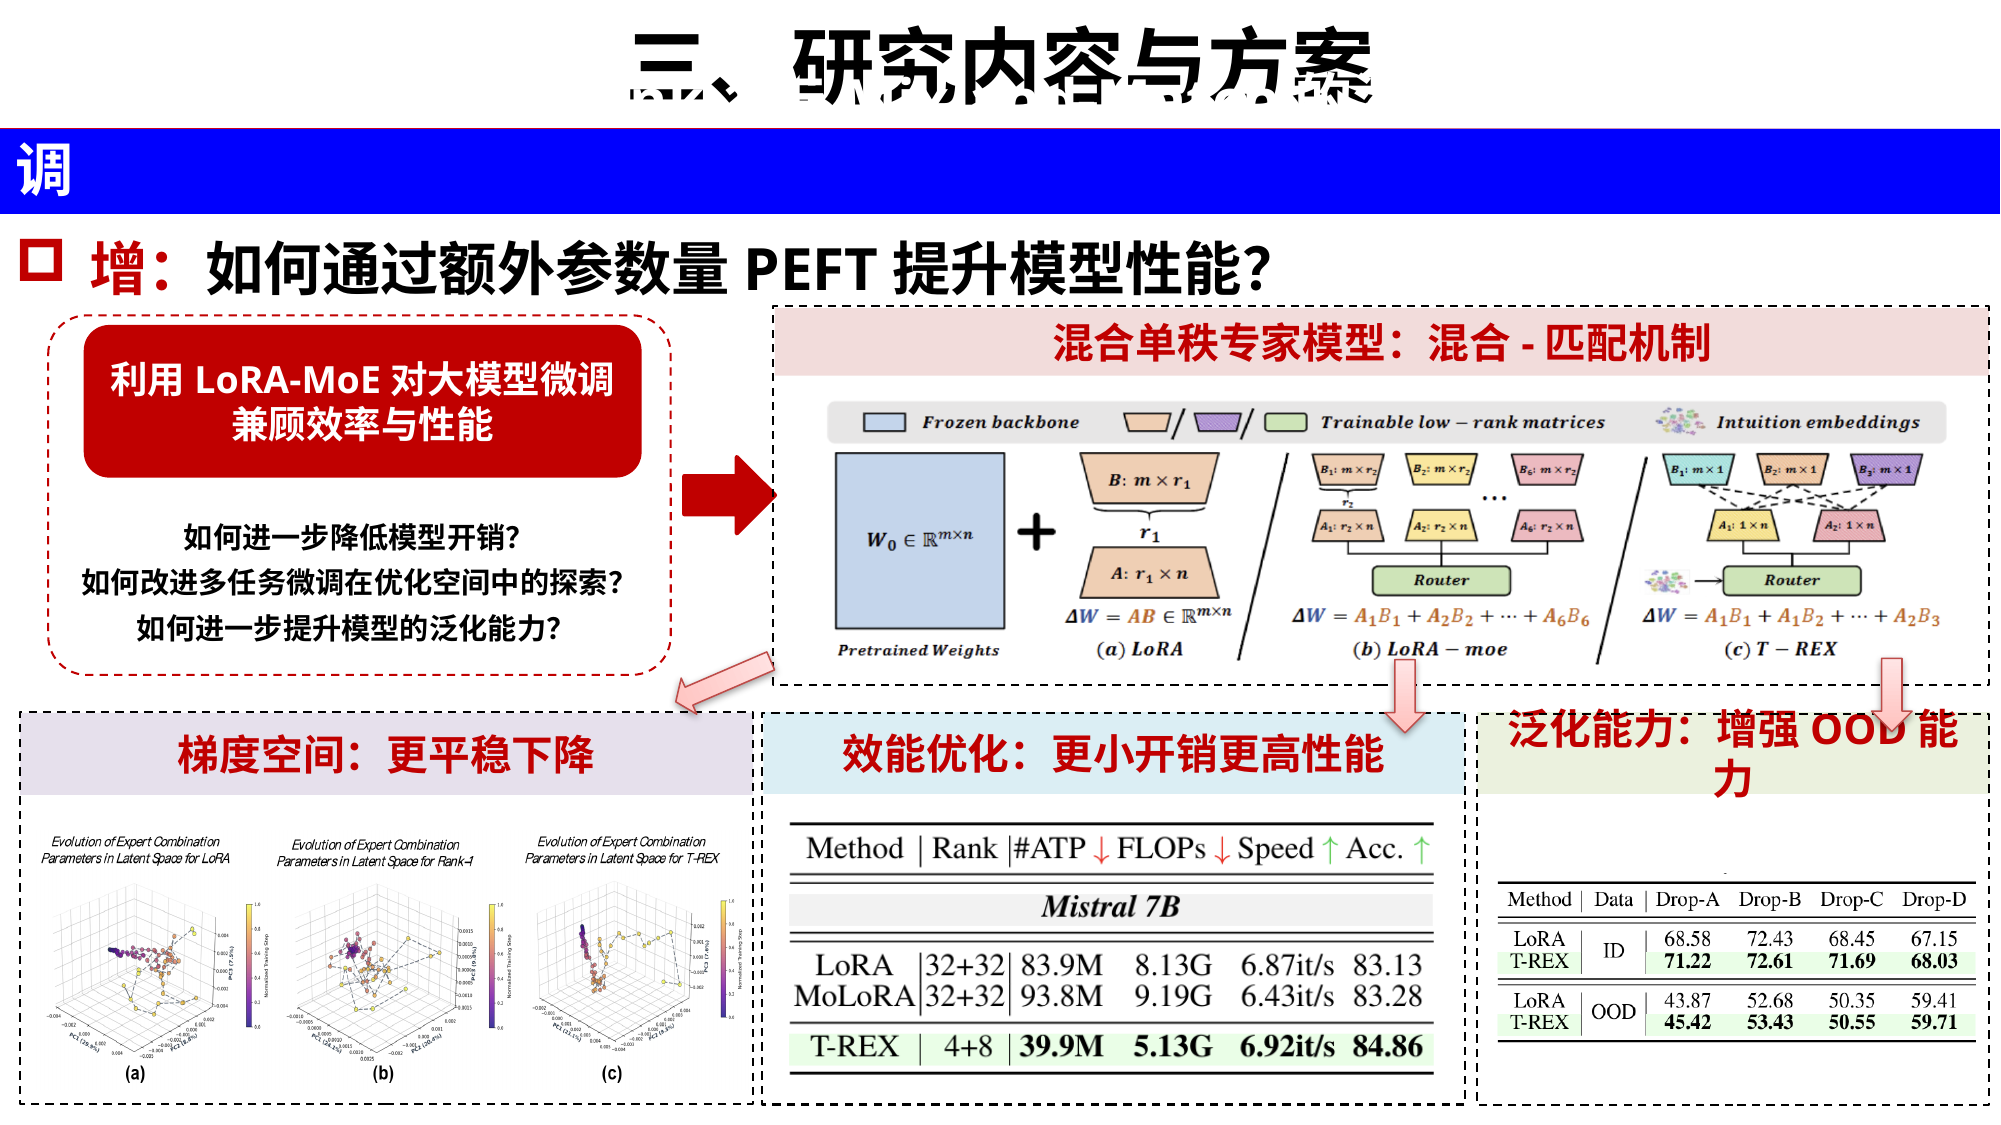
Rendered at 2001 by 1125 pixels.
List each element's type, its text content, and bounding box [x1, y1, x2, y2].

picture [1488, 873, 1982, 1046]
title 三、研究内容与方案 [0, 0, 2000, 128]
text_box [1475, 711, 1991, 1107]
picture [785, 812, 1443, 1083]
text_box [46, 313, 673, 468]
text_box 泛化能力：增强OOD能力 [1913, 710, 1992, 796]
text_box [1870, 684, 1913, 733]
text_box 增：如何通过额外参数量PEFT提升模型性能？ [0, 210, 2000, 291]
text_box 如何进一步降低模型开销？ 如何改进多任务微调在优化空间中的探索？ 如何进一步提升模型的泛化能力？ [0, 468, 756, 685]
picture [32, 829, 749, 1090]
text_box [675, 651, 776, 715]
text_box 利用LoRA-MoE对大模型微调兼顾效率与性能 [81, 322, 644, 468]
text_box [1384, 684, 1427, 734]
text_box [18, 710, 755, 1106]
text_box [771, 304, 1991, 687]
list 研究方案（1）基于Rank-1与Mix-and-Match的混合专家模型多任务微调 [0, 128, 2000, 210]
picture [820, 383, 1955, 676]
text_box [760, 711, 1467, 1107]
text_box [682, 455, 773, 536]
